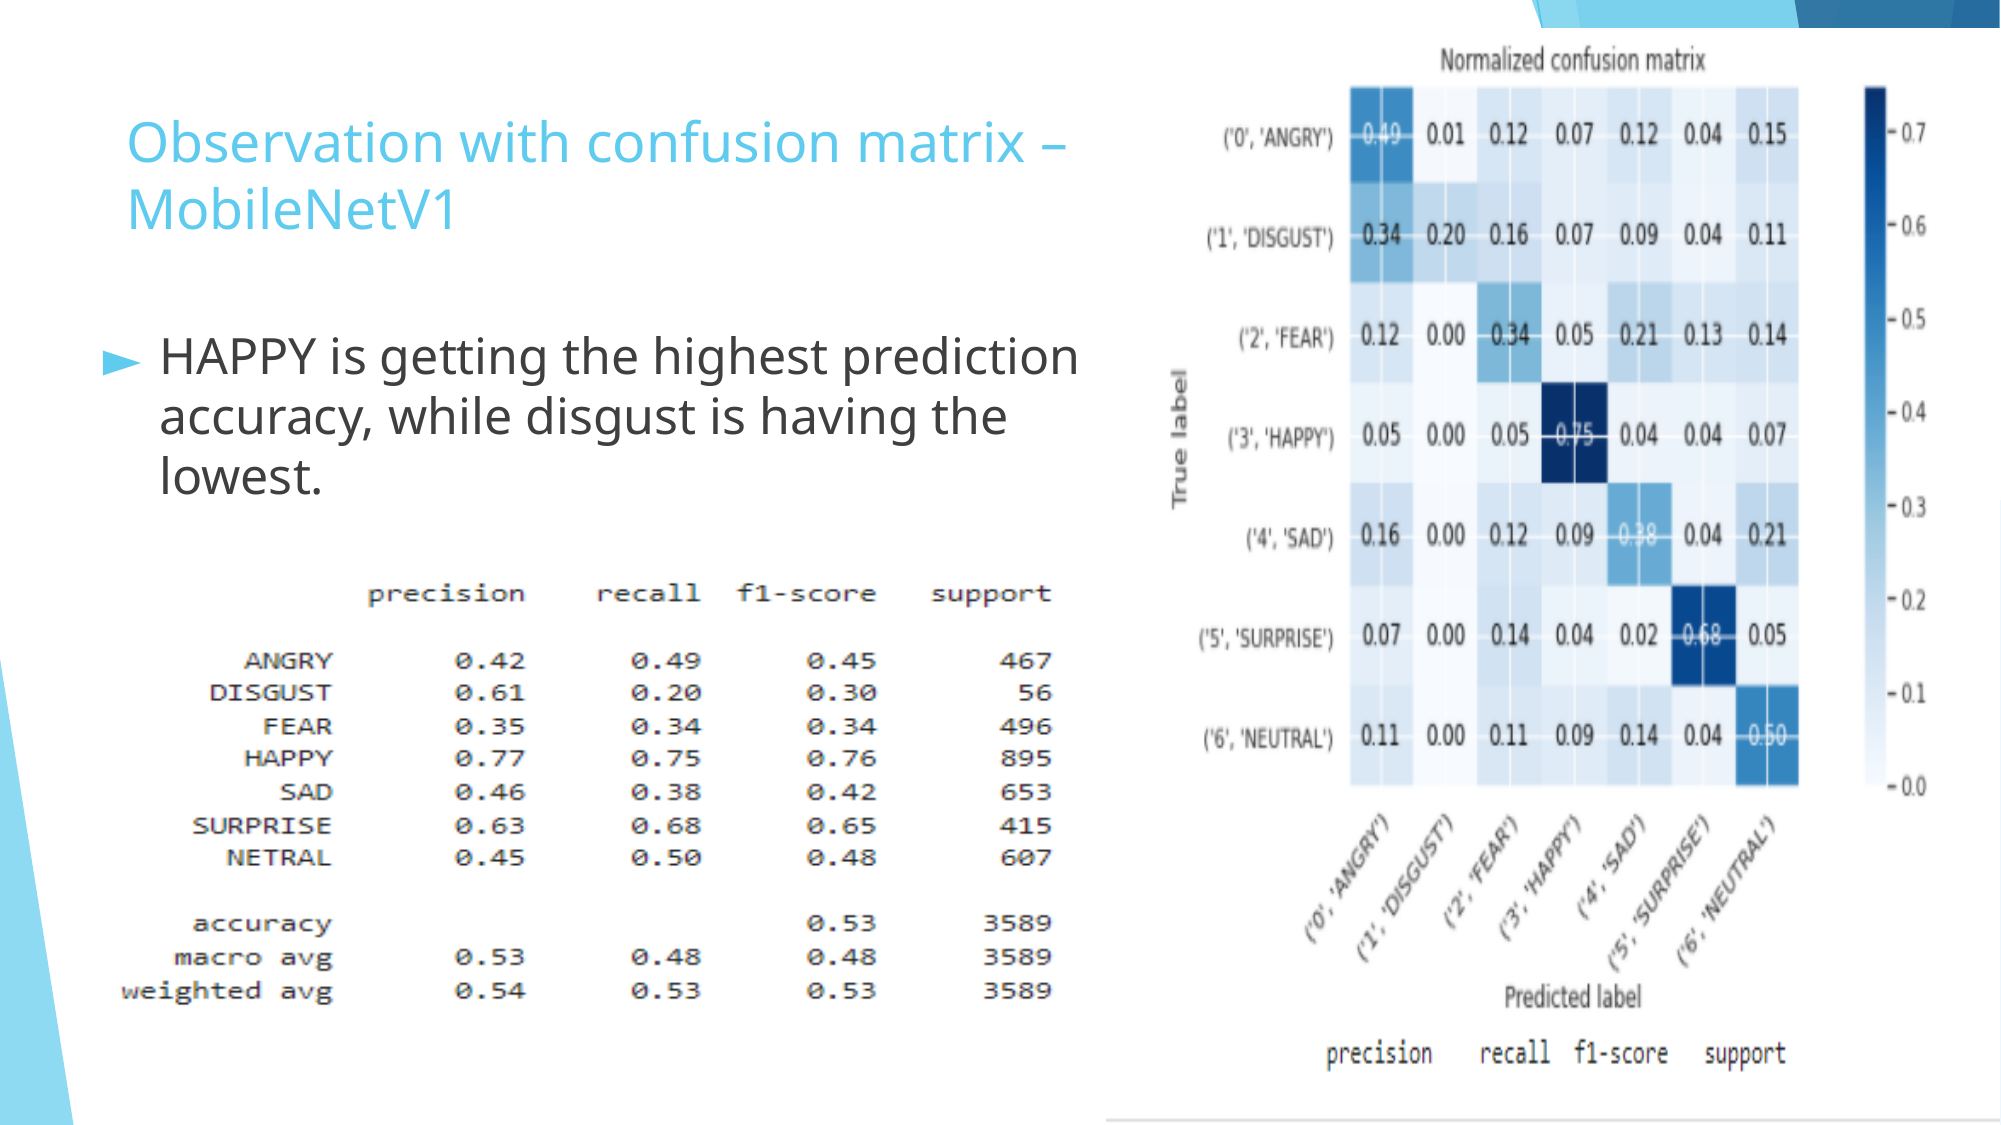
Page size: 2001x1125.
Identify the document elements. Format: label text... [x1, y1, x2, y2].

title Observation with confusion matrix – MobileNetV1 [111, 99, 1100, 316]
list HAPPY is getting the highest prediction accuracy, while disgust is having the lowest. [87, 316, 1100, 560]
picture [65, 27, 2000, 1125]
